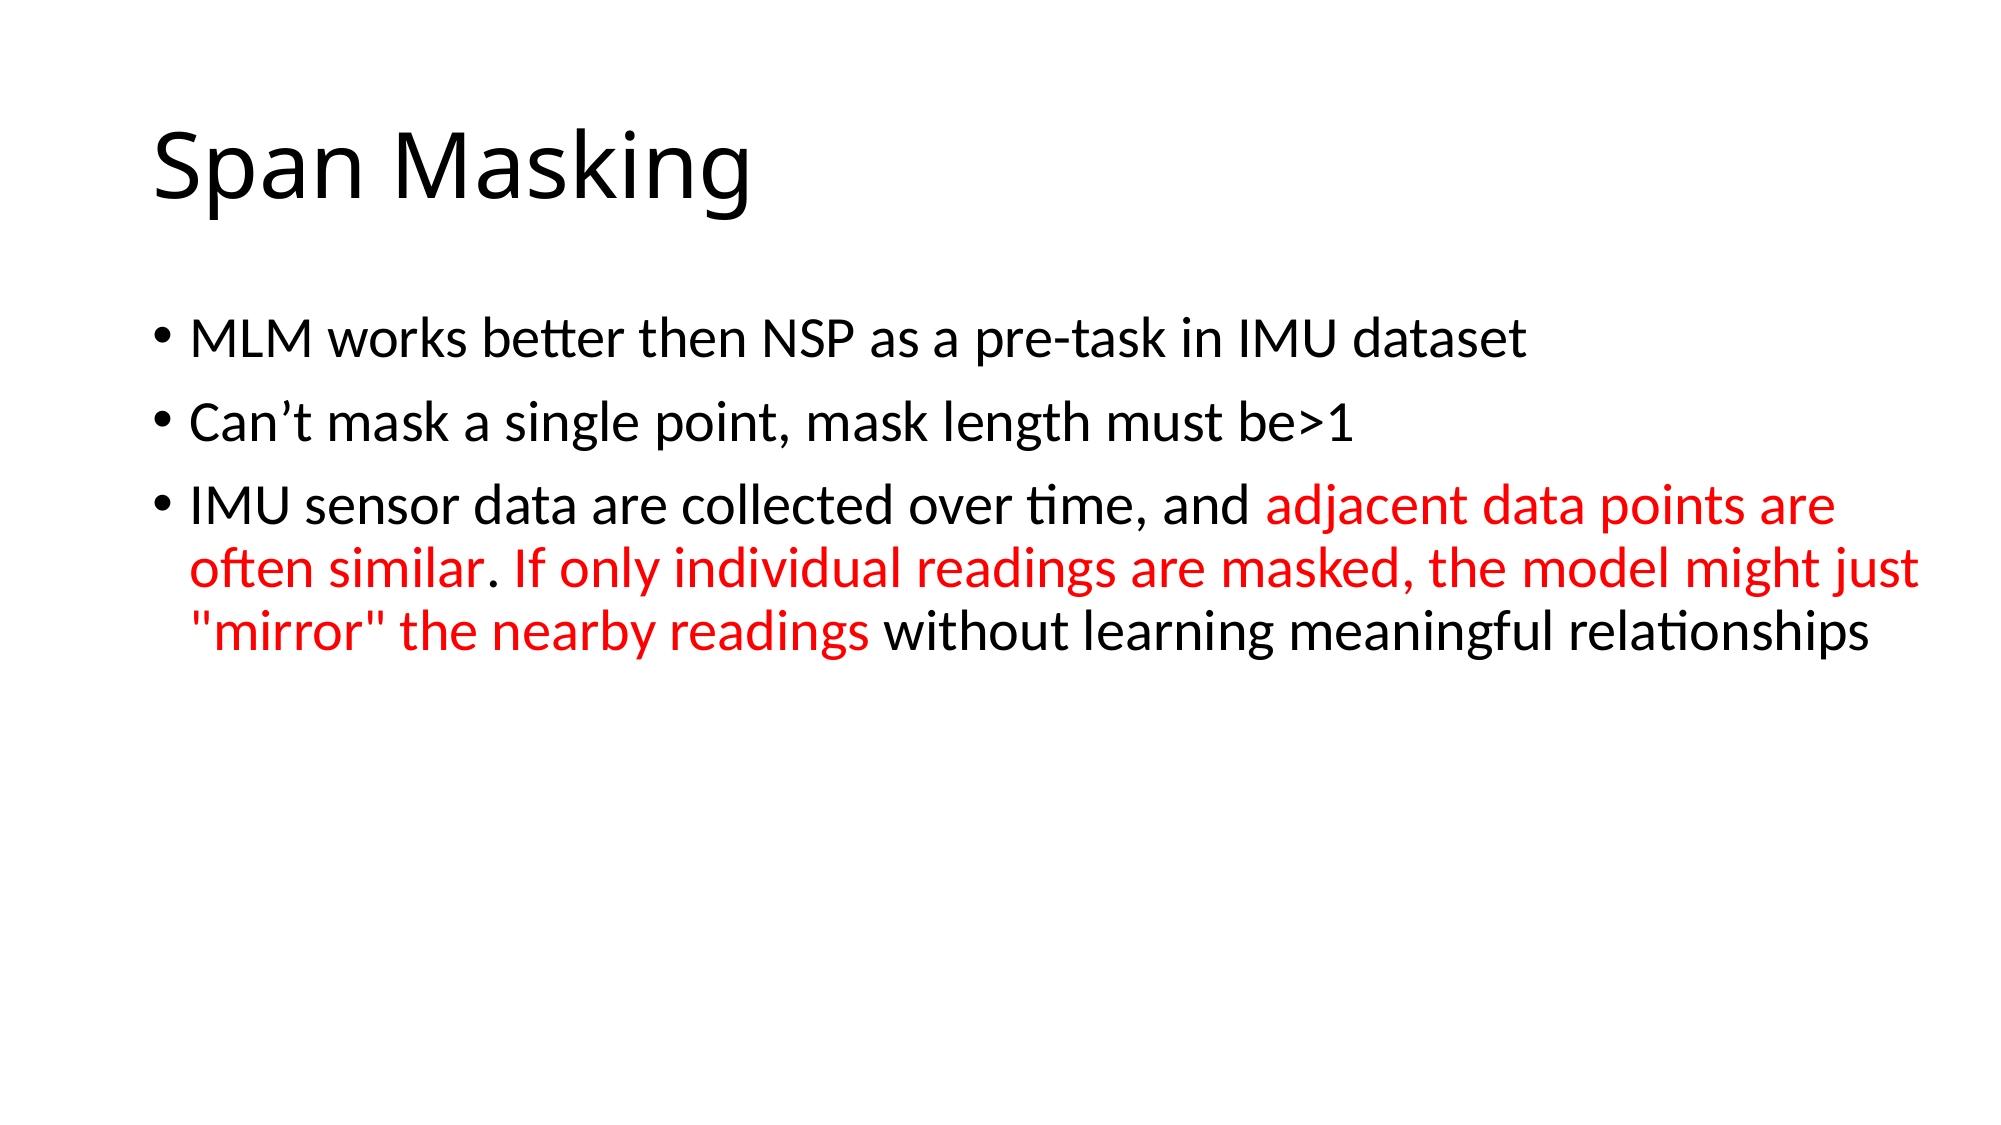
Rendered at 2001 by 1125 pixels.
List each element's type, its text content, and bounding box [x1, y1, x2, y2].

title Span Masking [137, 59, 1863, 278]
list MLM works better then NSP as a pre-task in IMU dataset Can’t mask a single point, mask length must be>1 IMU sensor data are collected over time, and adjacent data points are often similar. If only individual readings are masked, the model might just "mirror" the nearby readings without learning meaningful relationships [137, 299, 1968, 1014]
